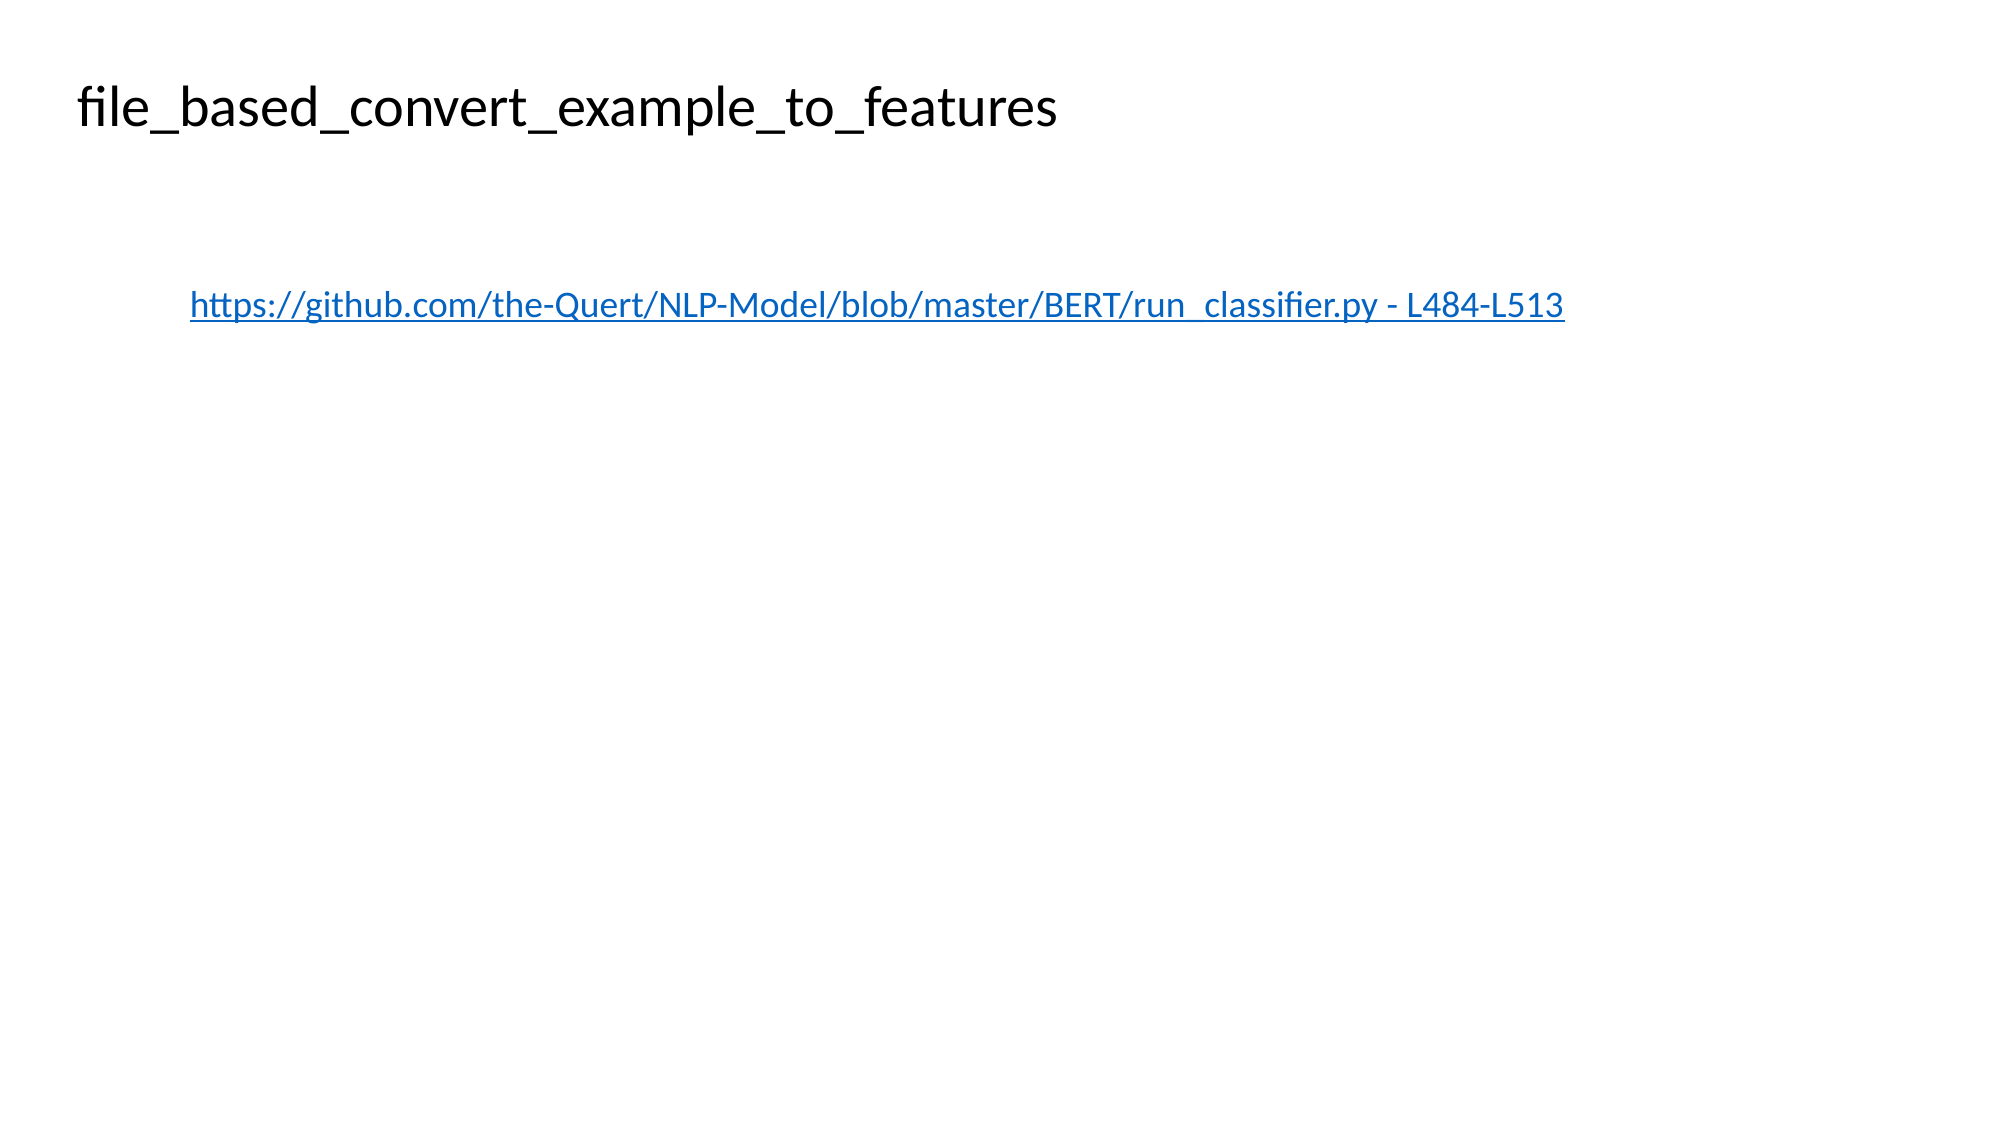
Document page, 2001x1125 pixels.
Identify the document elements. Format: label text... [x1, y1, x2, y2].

text_box https://github.com/the-Quert/NLP-Model/blob/master/BERT/run_classifier.py - L484-L513 [175, 272, 1581, 333]
text_box file_based_convert_example_to_features [62, 60, 1074, 146]
